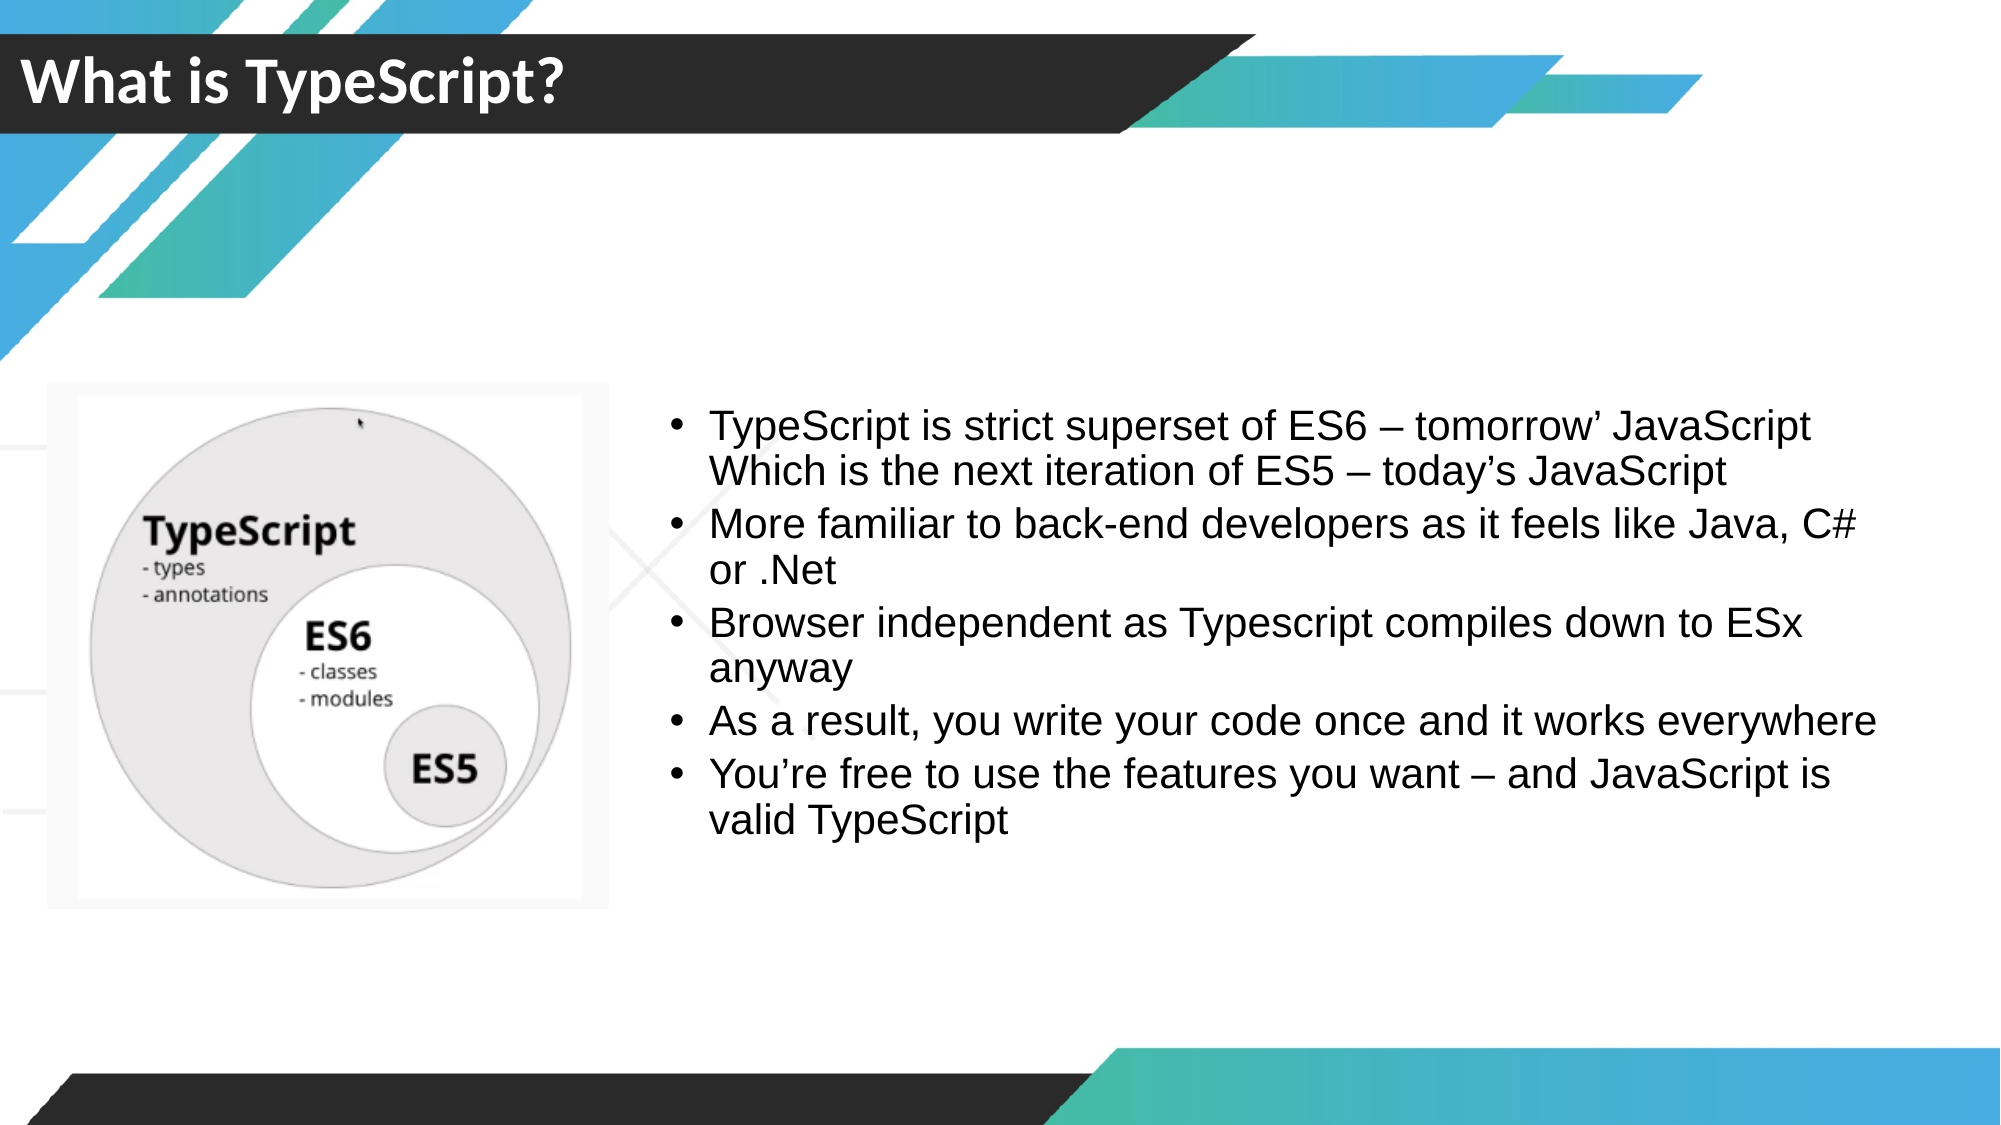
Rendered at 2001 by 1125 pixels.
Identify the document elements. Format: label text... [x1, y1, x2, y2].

list TypeScript is strict superset of ES6 – tomorrow’ JavaScript Which is the next iteration of ES5 – today’s JavaScript More familiar to back-end developers as it feels like Java, C# or .Net Browser independent as Typescript compiles down to ESx anyway As a result, you write your code once and it works everywhere You’re free to use the features you want – and JavaScript is valid TypeScript [654, 395, 1904, 909]
picture [0, 0, 2000, 1125]
text_box What is TypeScript? [5, 29, 651, 124]
